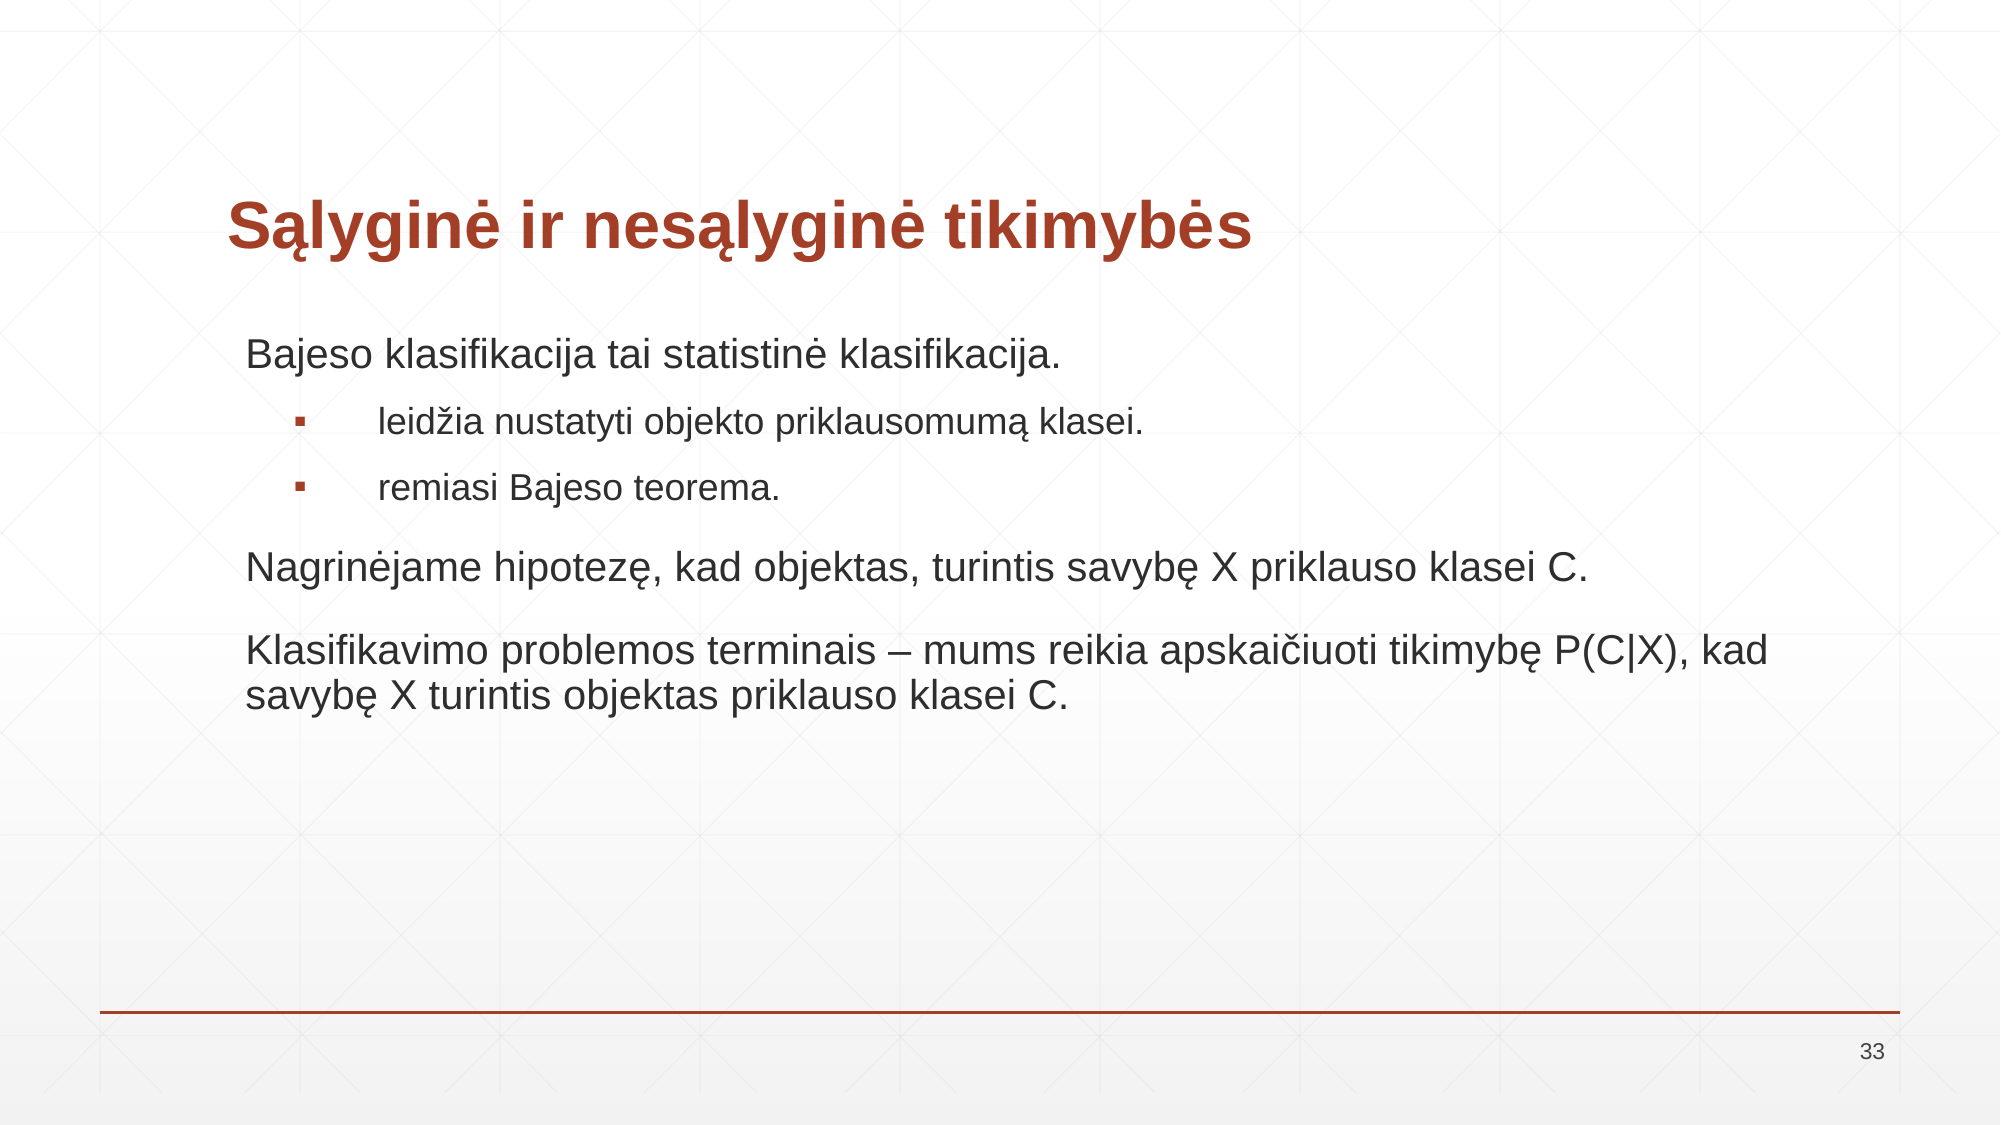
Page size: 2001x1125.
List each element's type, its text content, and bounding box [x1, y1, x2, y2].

list Bajeso klasifikacija tai statistinė klasifikacija. leidžia nustatyti objekto priklausomumą klasei. remiasi Bajeso teorema. Nagrinėjame hipotezę, kad objektas, turintis savybę X priklauso klasei C. Klasifikavimo problemos terminais – mums reikia apskaičiuoti tikimybę P(C|X), kad savybę X turintis objektas priklauso klasei C. [212, 324, 1788, 950]
slide_number 33 [1749, 1031, 1901, 1069]
title Sąlyginė ir nesąlyginė tikimybės [212, 82, 1788, 271]
